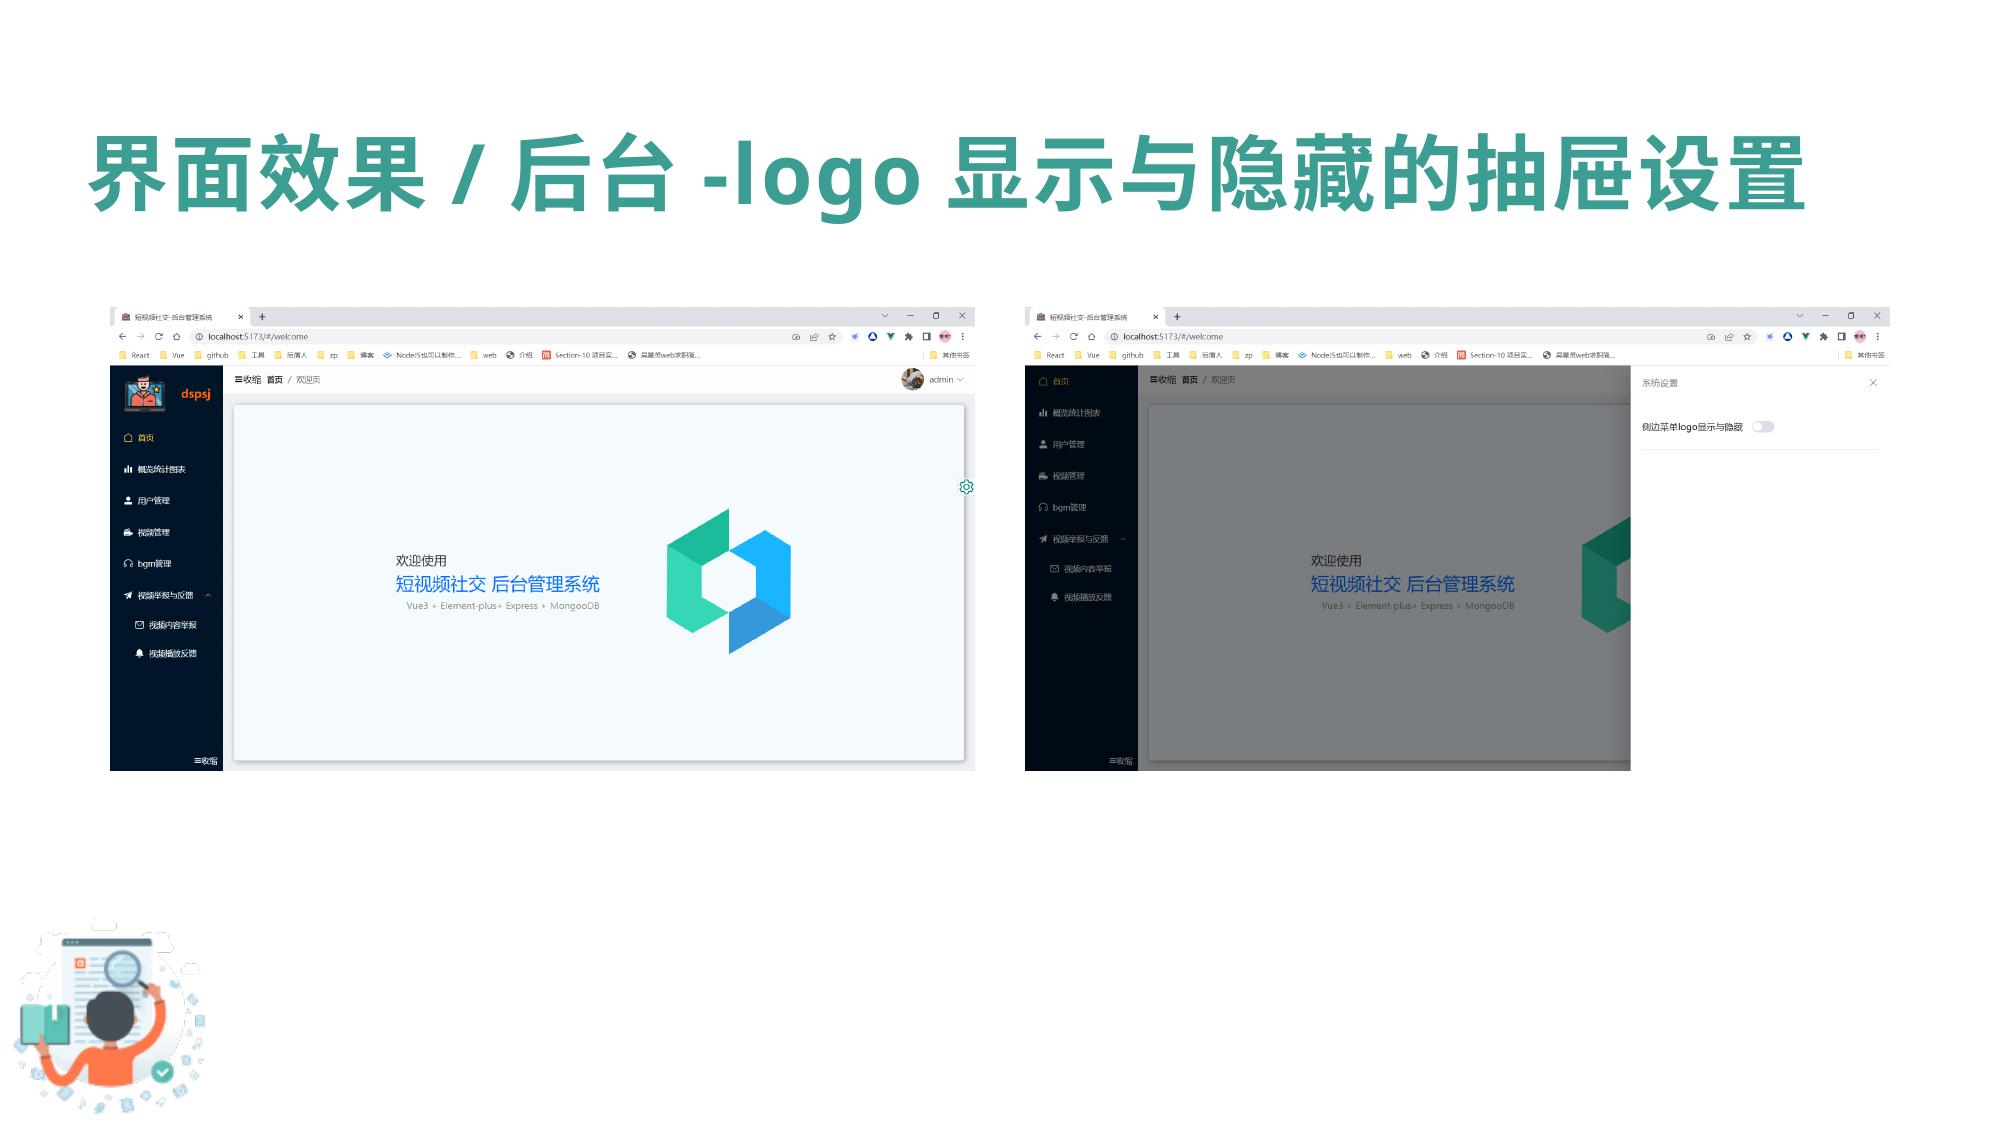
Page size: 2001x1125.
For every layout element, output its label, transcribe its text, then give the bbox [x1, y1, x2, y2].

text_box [110, 307, 1890, 771]
text_box 界面效果/后台-logo显示与隐藏的抽屉设置 [74, 99, 1862, 225]
picture [13, 917, 205, 1114]
